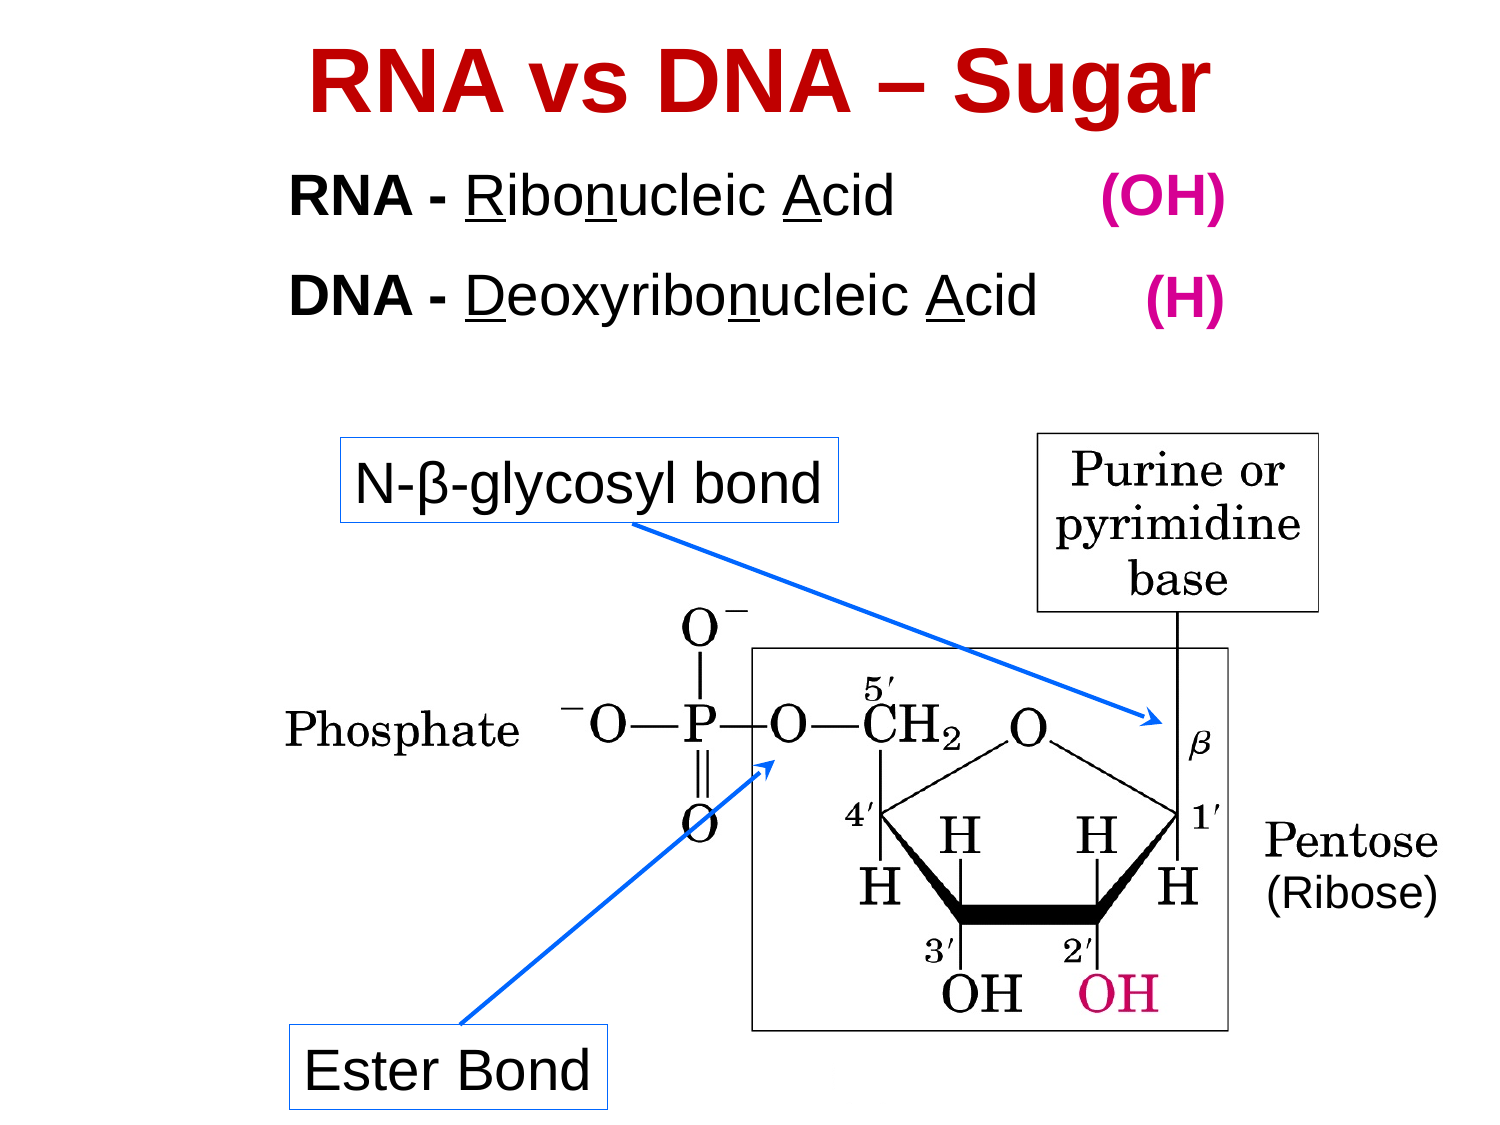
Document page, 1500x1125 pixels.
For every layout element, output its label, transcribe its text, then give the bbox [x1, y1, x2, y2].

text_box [262, 410, 1463, 1113]
text_box RNA vs DNA – Sugar [179, 13, 1342, 139]
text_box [1084, 149, 1243, 338]
text_box RNA - Ribonucleic Acid DNA - Deoxyribonucleic Acid [273, 149, 1055, 335]
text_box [287, 437, 1163, 1111]
